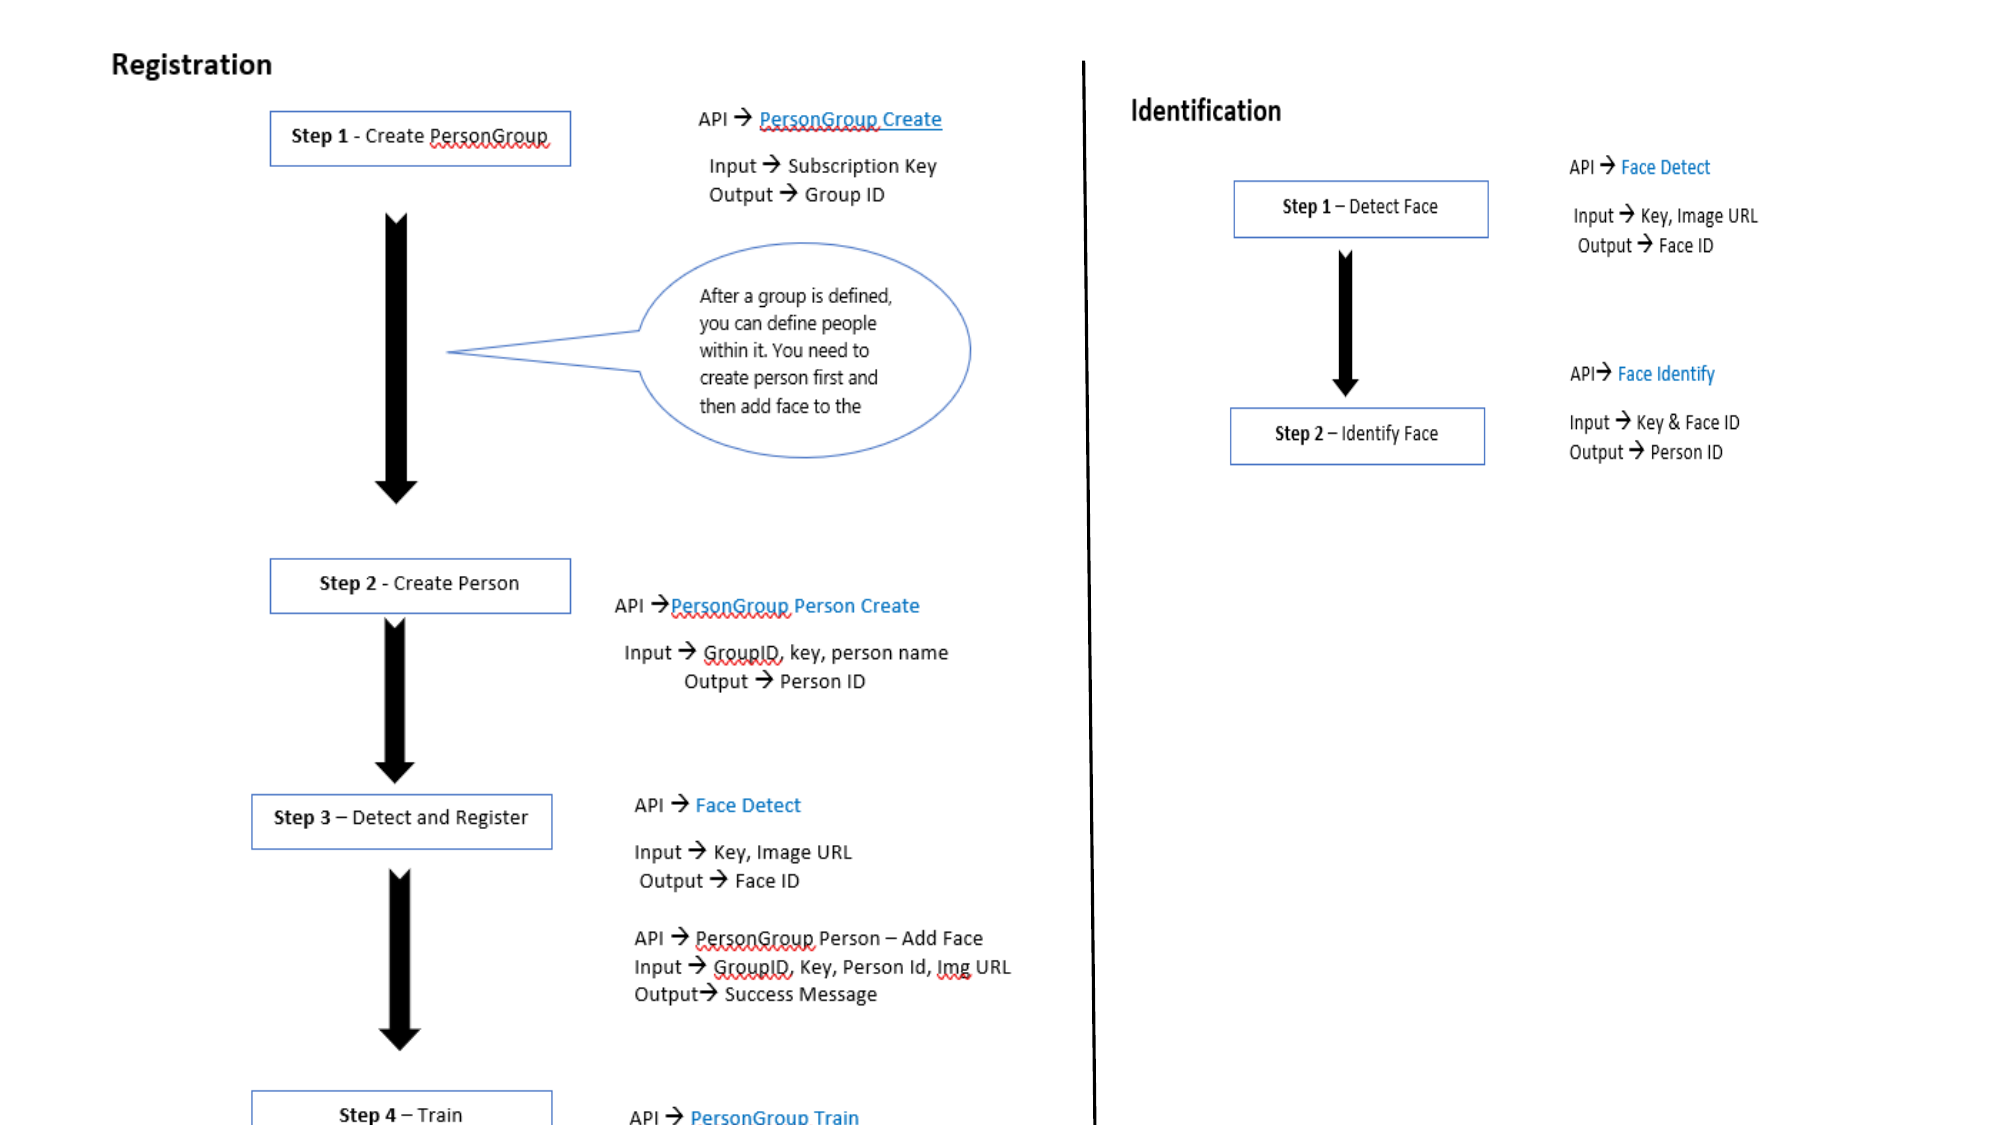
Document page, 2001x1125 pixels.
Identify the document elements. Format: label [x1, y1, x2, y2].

picture [0, 0, 1981, 1125]
text_box [1083, 60, 1095, 1125]
